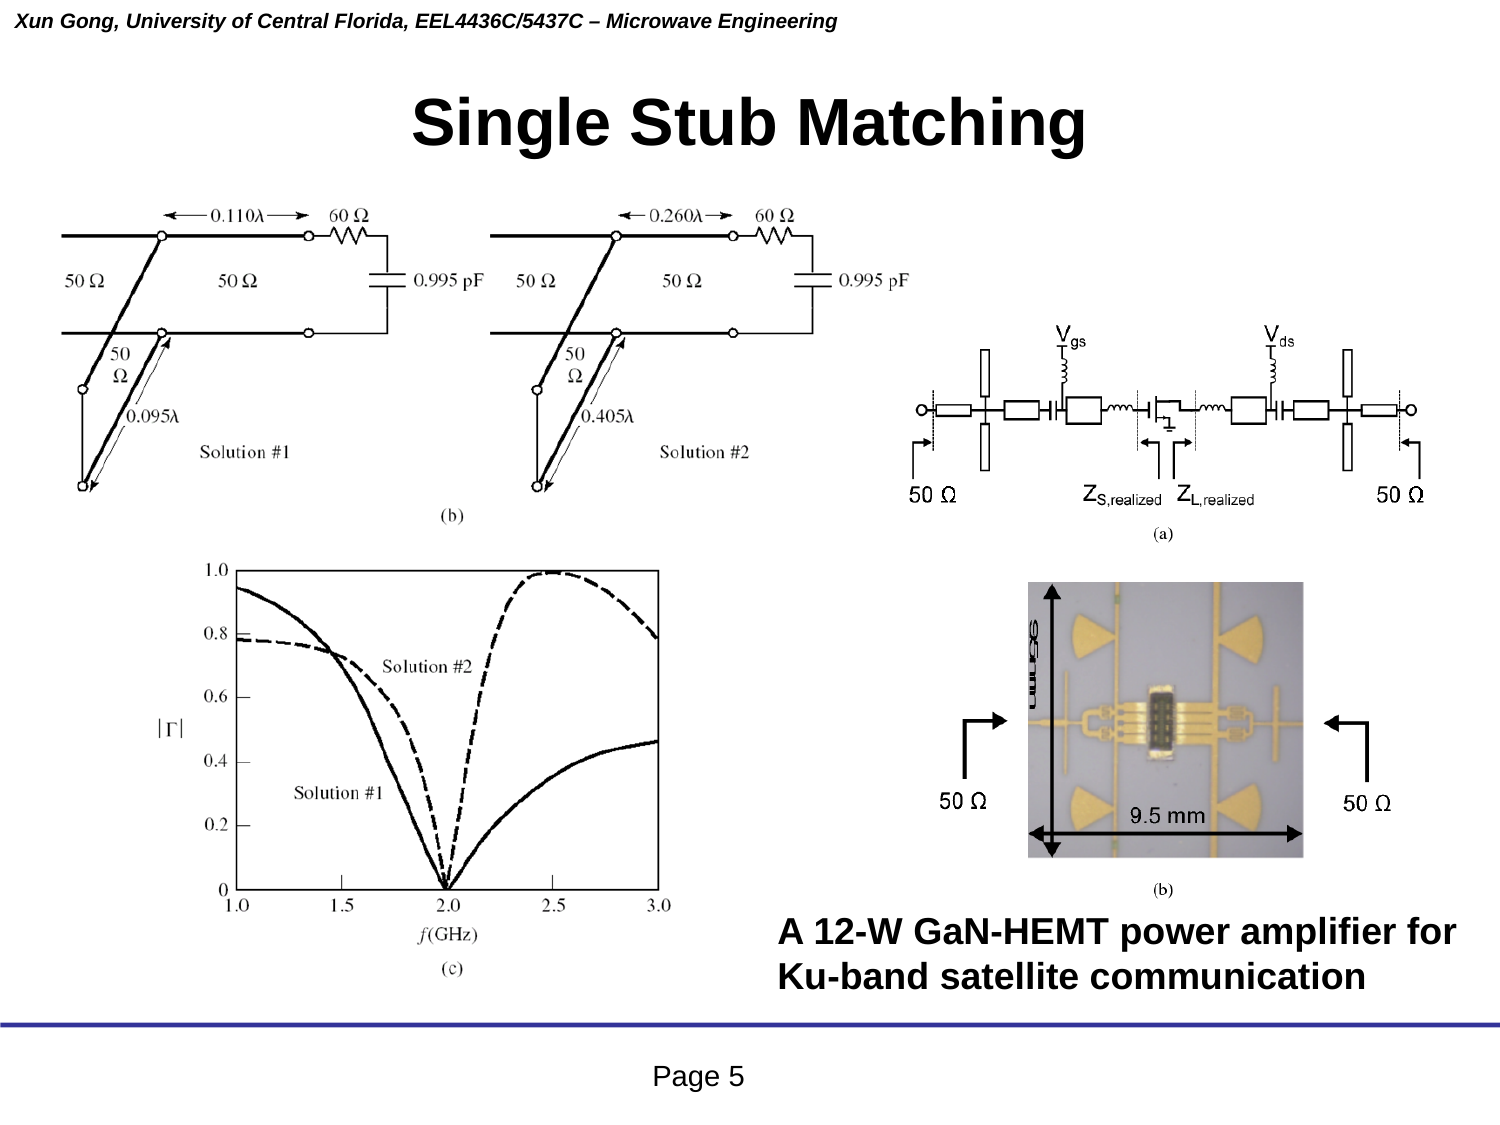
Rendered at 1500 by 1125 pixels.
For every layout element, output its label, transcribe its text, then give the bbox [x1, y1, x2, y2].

text_box A 12-W GaN-HEMT power amplifier for Ku-band satellite communication [762, 899, 1500, 1005]
picture [37, 187, 1441, 990]
title Single Stub Matching [75, 62, 1425, 175]
